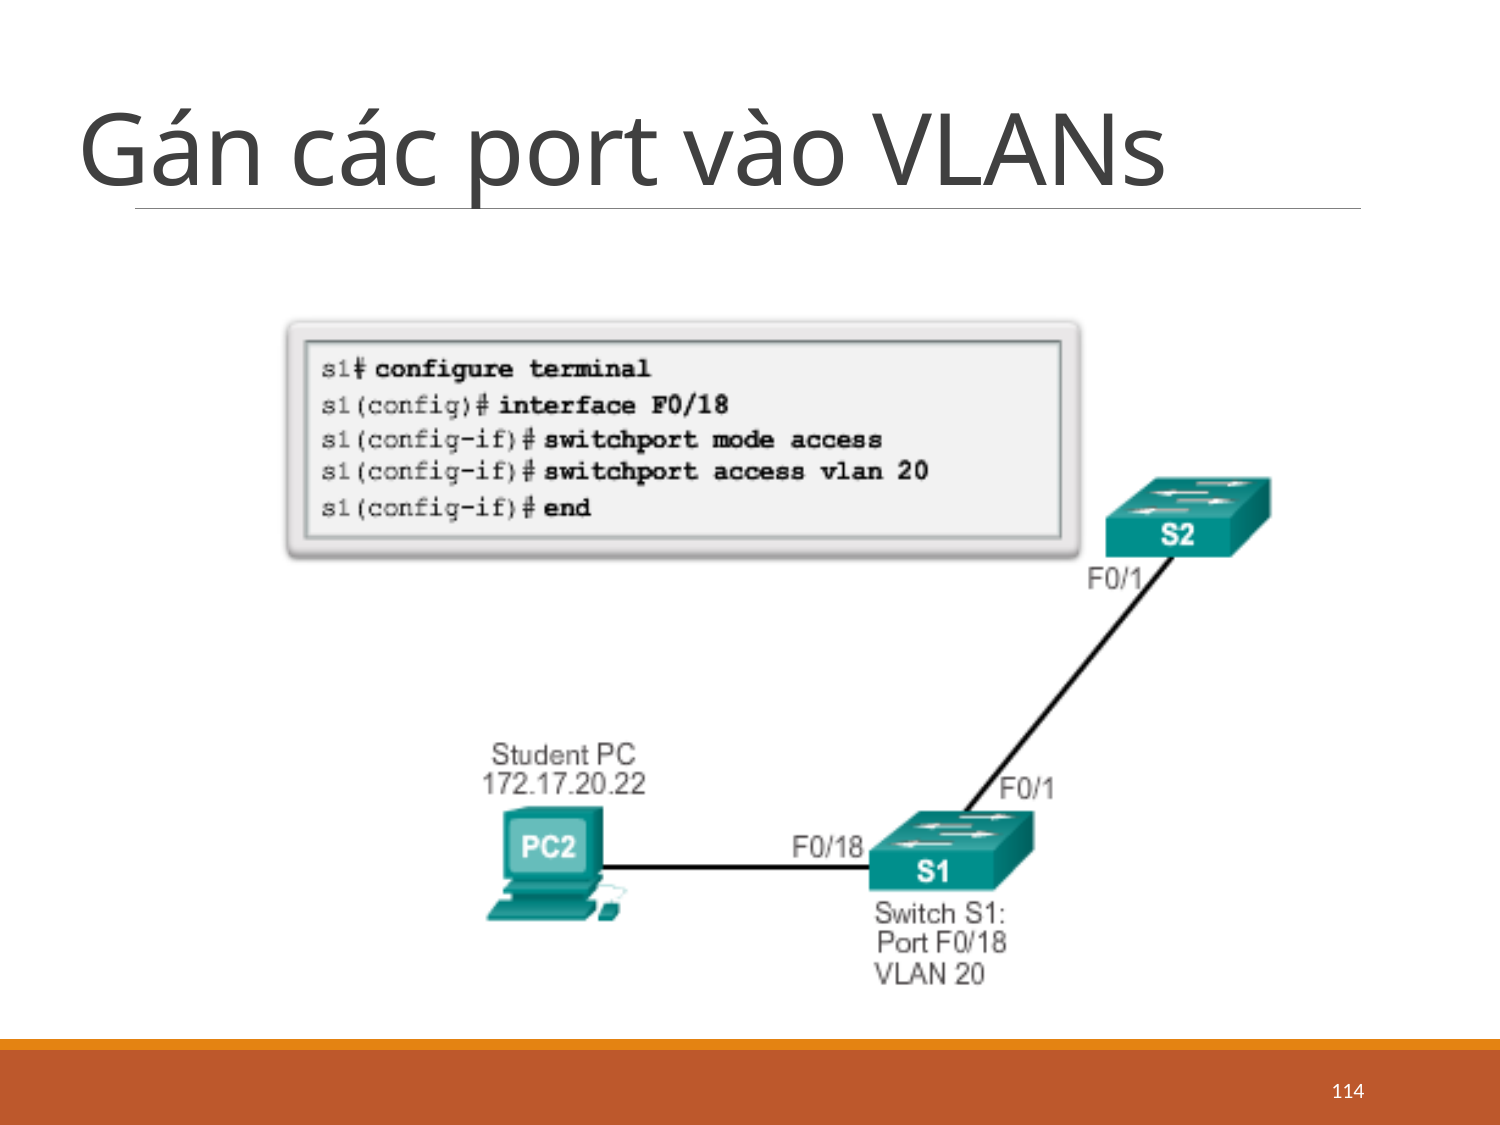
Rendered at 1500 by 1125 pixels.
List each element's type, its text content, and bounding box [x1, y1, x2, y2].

slide_number 114 [1218, 1059, 1380, 1120]
picture [193, 248, 1309, 1008]
title Gán các port vào VLANs [63, 76, 1400, 214]
